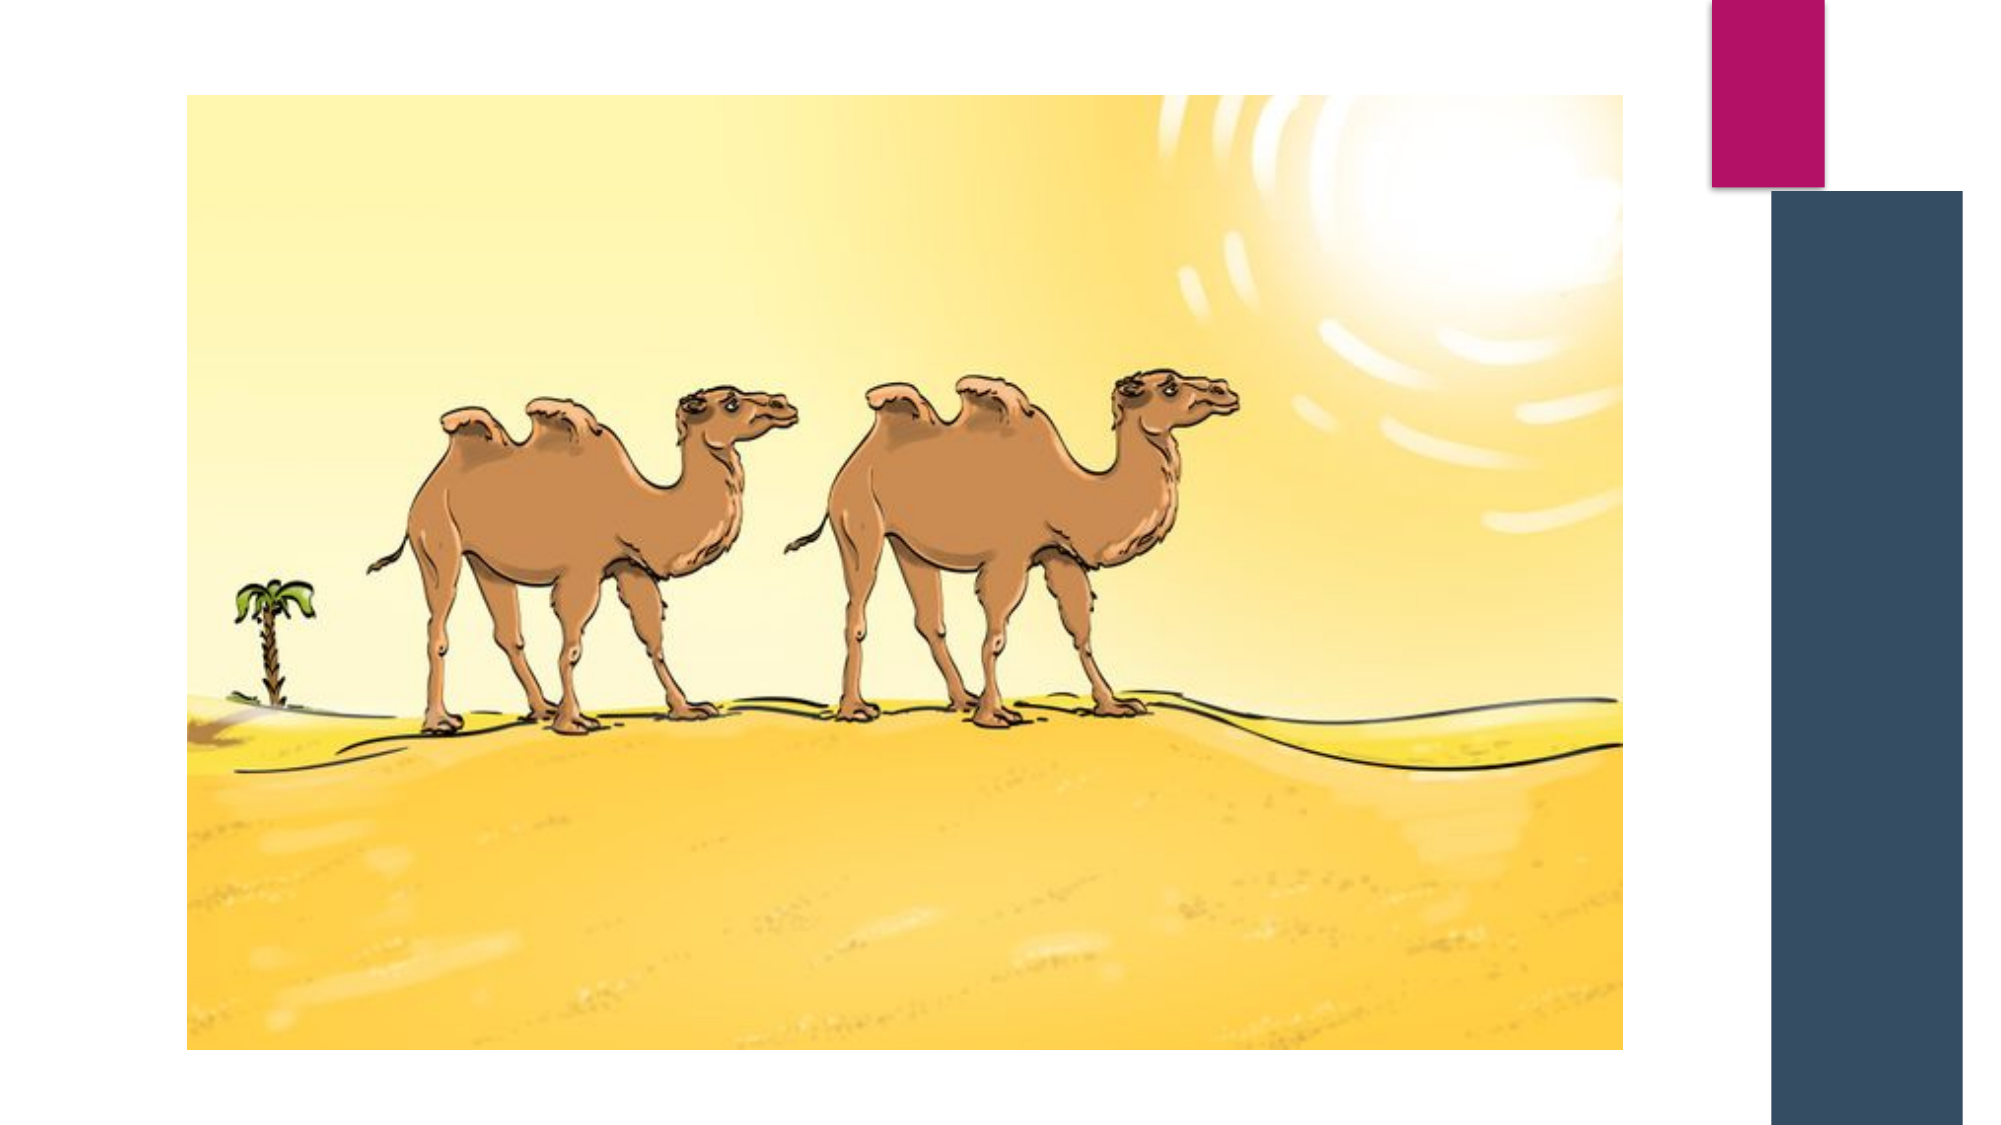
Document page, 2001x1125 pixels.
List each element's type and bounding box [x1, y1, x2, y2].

picture [186, 95, 1623, 1050]
text_box [1770, 190, 1964, 1125]
